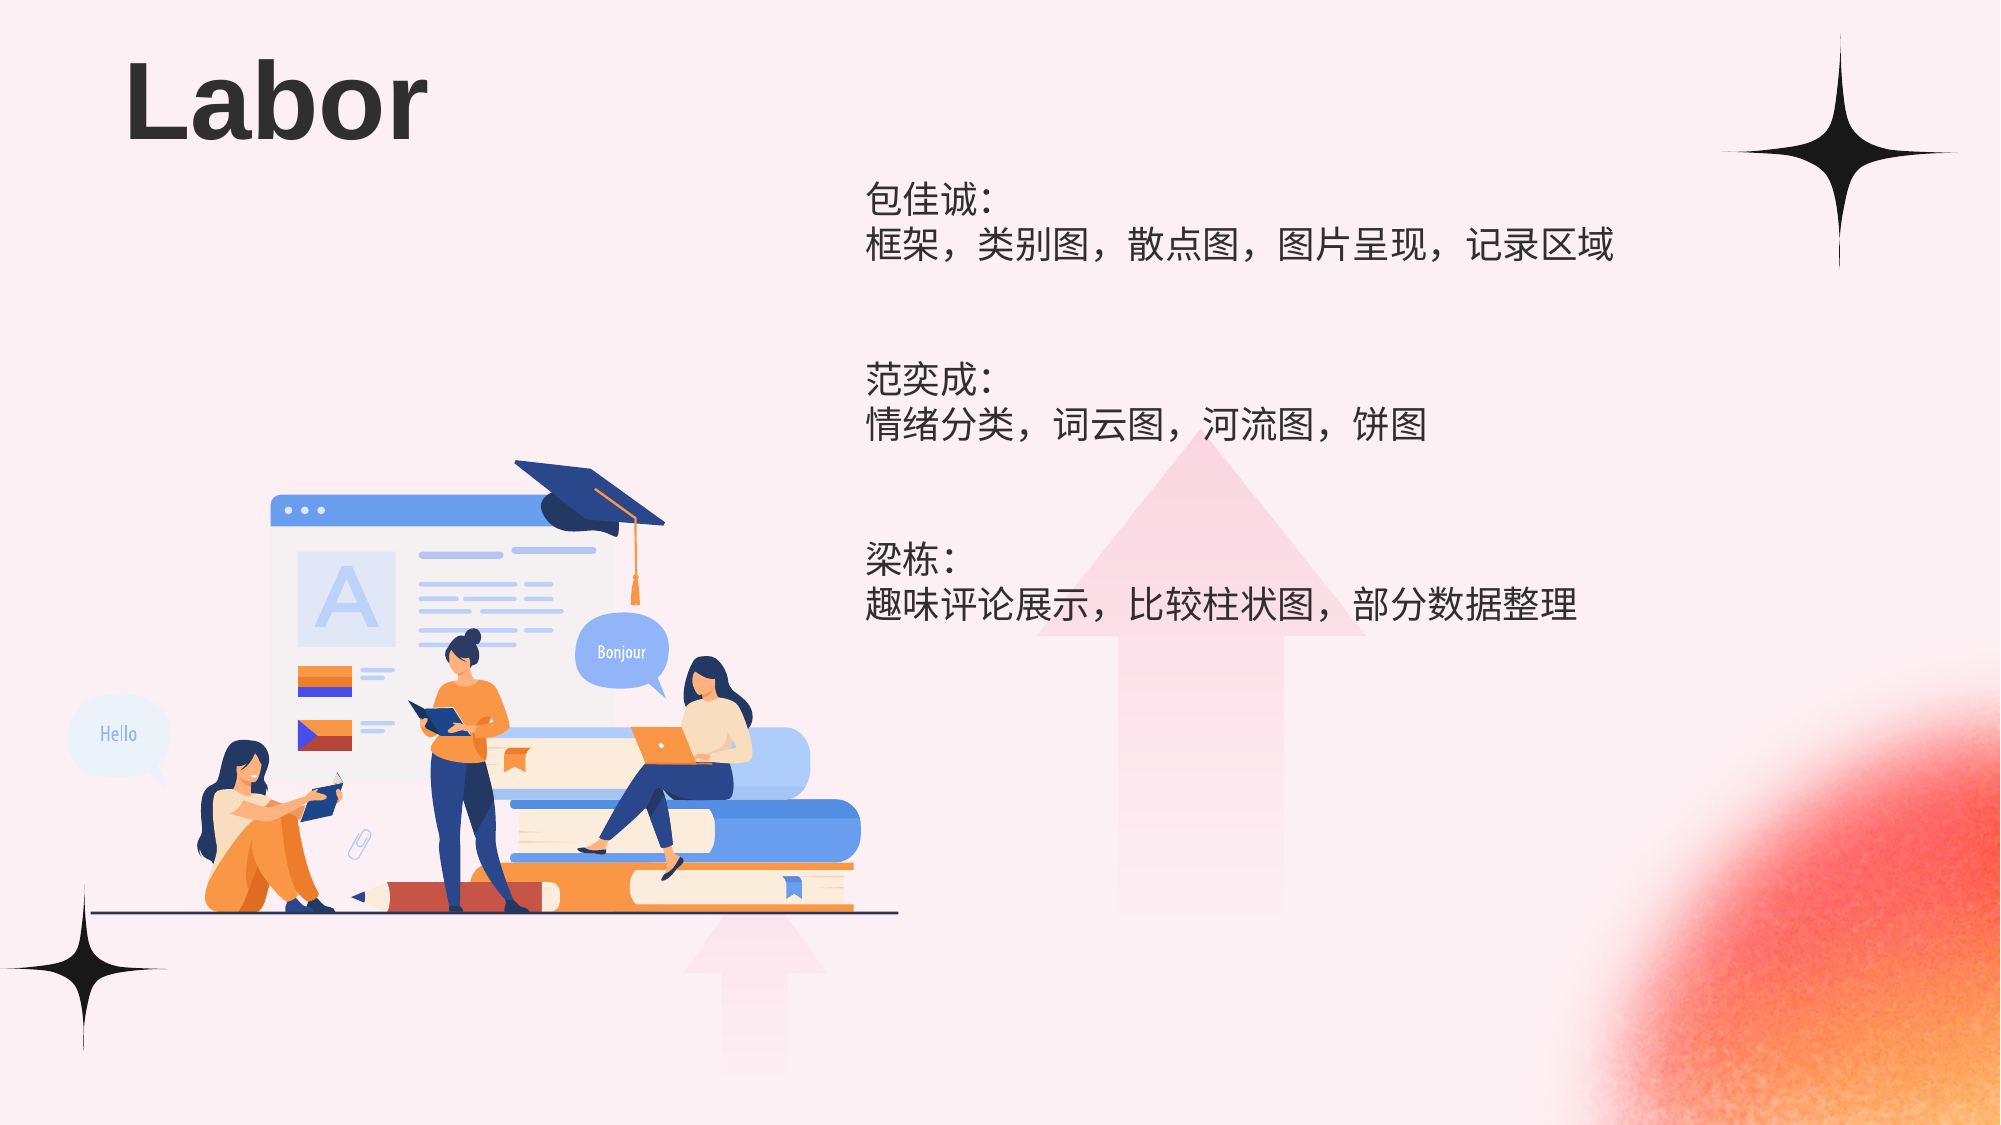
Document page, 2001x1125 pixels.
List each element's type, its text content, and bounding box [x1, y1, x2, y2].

picture [1443, 566, 2000, 1125]
text_box 包佳诚： 框架，类别图，散点图，图片呈现，记录区域 范奕成： 情绪分类，词云图，河流图，饼图 梁栋： 趣味评论展示，比较柱状图，部分数据整理 [850, 168, 1652, 634]
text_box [0, 428, 1366, 1104]
title Labor [108, 21, 1890, 169]
